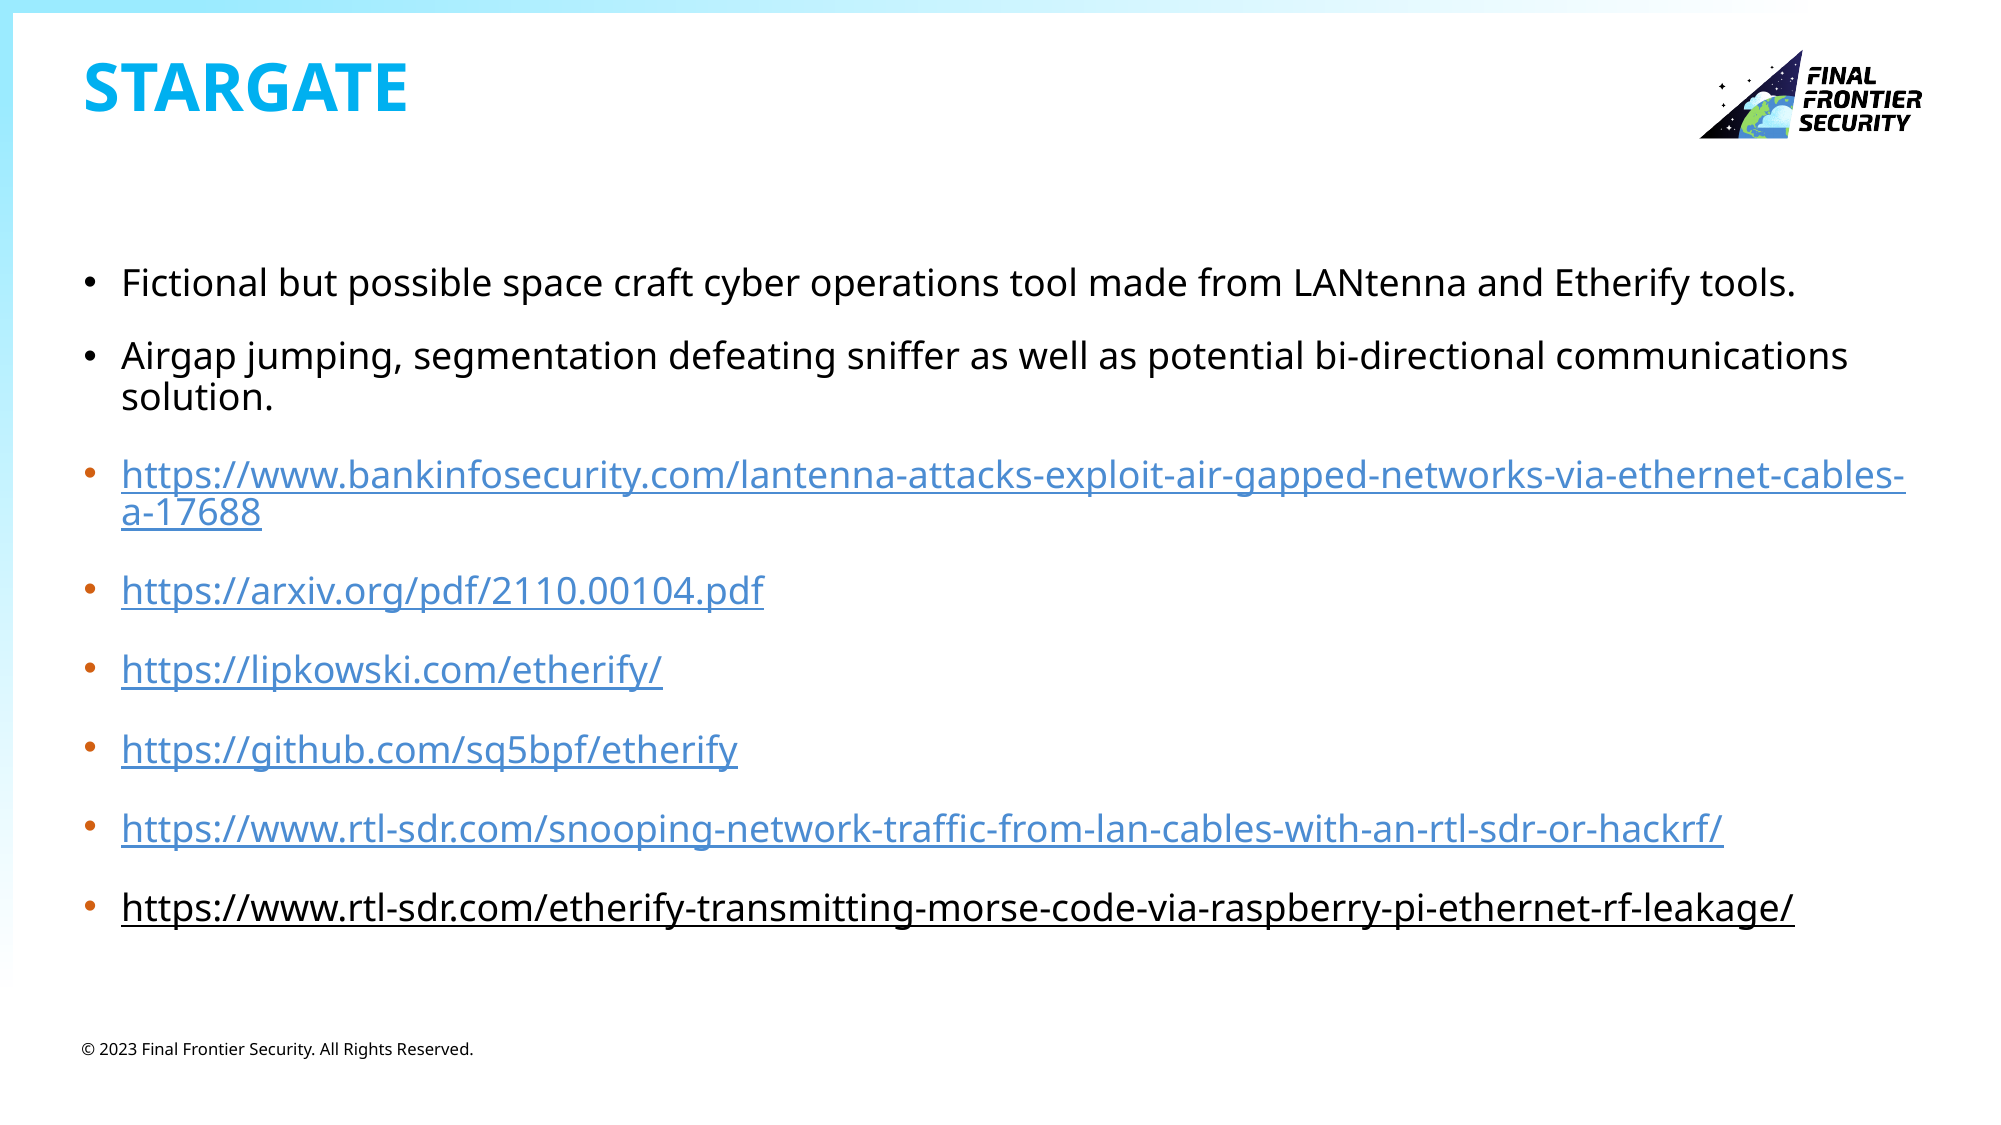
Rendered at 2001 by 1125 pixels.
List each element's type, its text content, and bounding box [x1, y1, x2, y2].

title STARGATE [83, 54, 1602, 220]
list Fictional but possible space craft cyber operations tool made from LANtenna and Etherify tools. Airgap jumping, segmentation defeating sniffer as well as potential bi-directional communications solution. https://www.bankinfosecurity.com/lantenna-attacks-exploit-air-gapped-networks-via-ethernet-cables-a-17688 https://arxiv.org/pdf/2110.00104.pdf https://lipkowski.com/etherify/ https://github.com/sq5bpf/etherify https://www.rtl-sdr.com/snooping-network-traffic-from-lan-cables-with-an-rtl-sdr-or-hackrf/ https://www.rtl-sdr.com/etherify-transmitting-morse-code-via-raspberry-pi-ethernet-rf-leakage/ [83, 263, 1917, 1021]
picture [1690, 40, 1931, 148]
